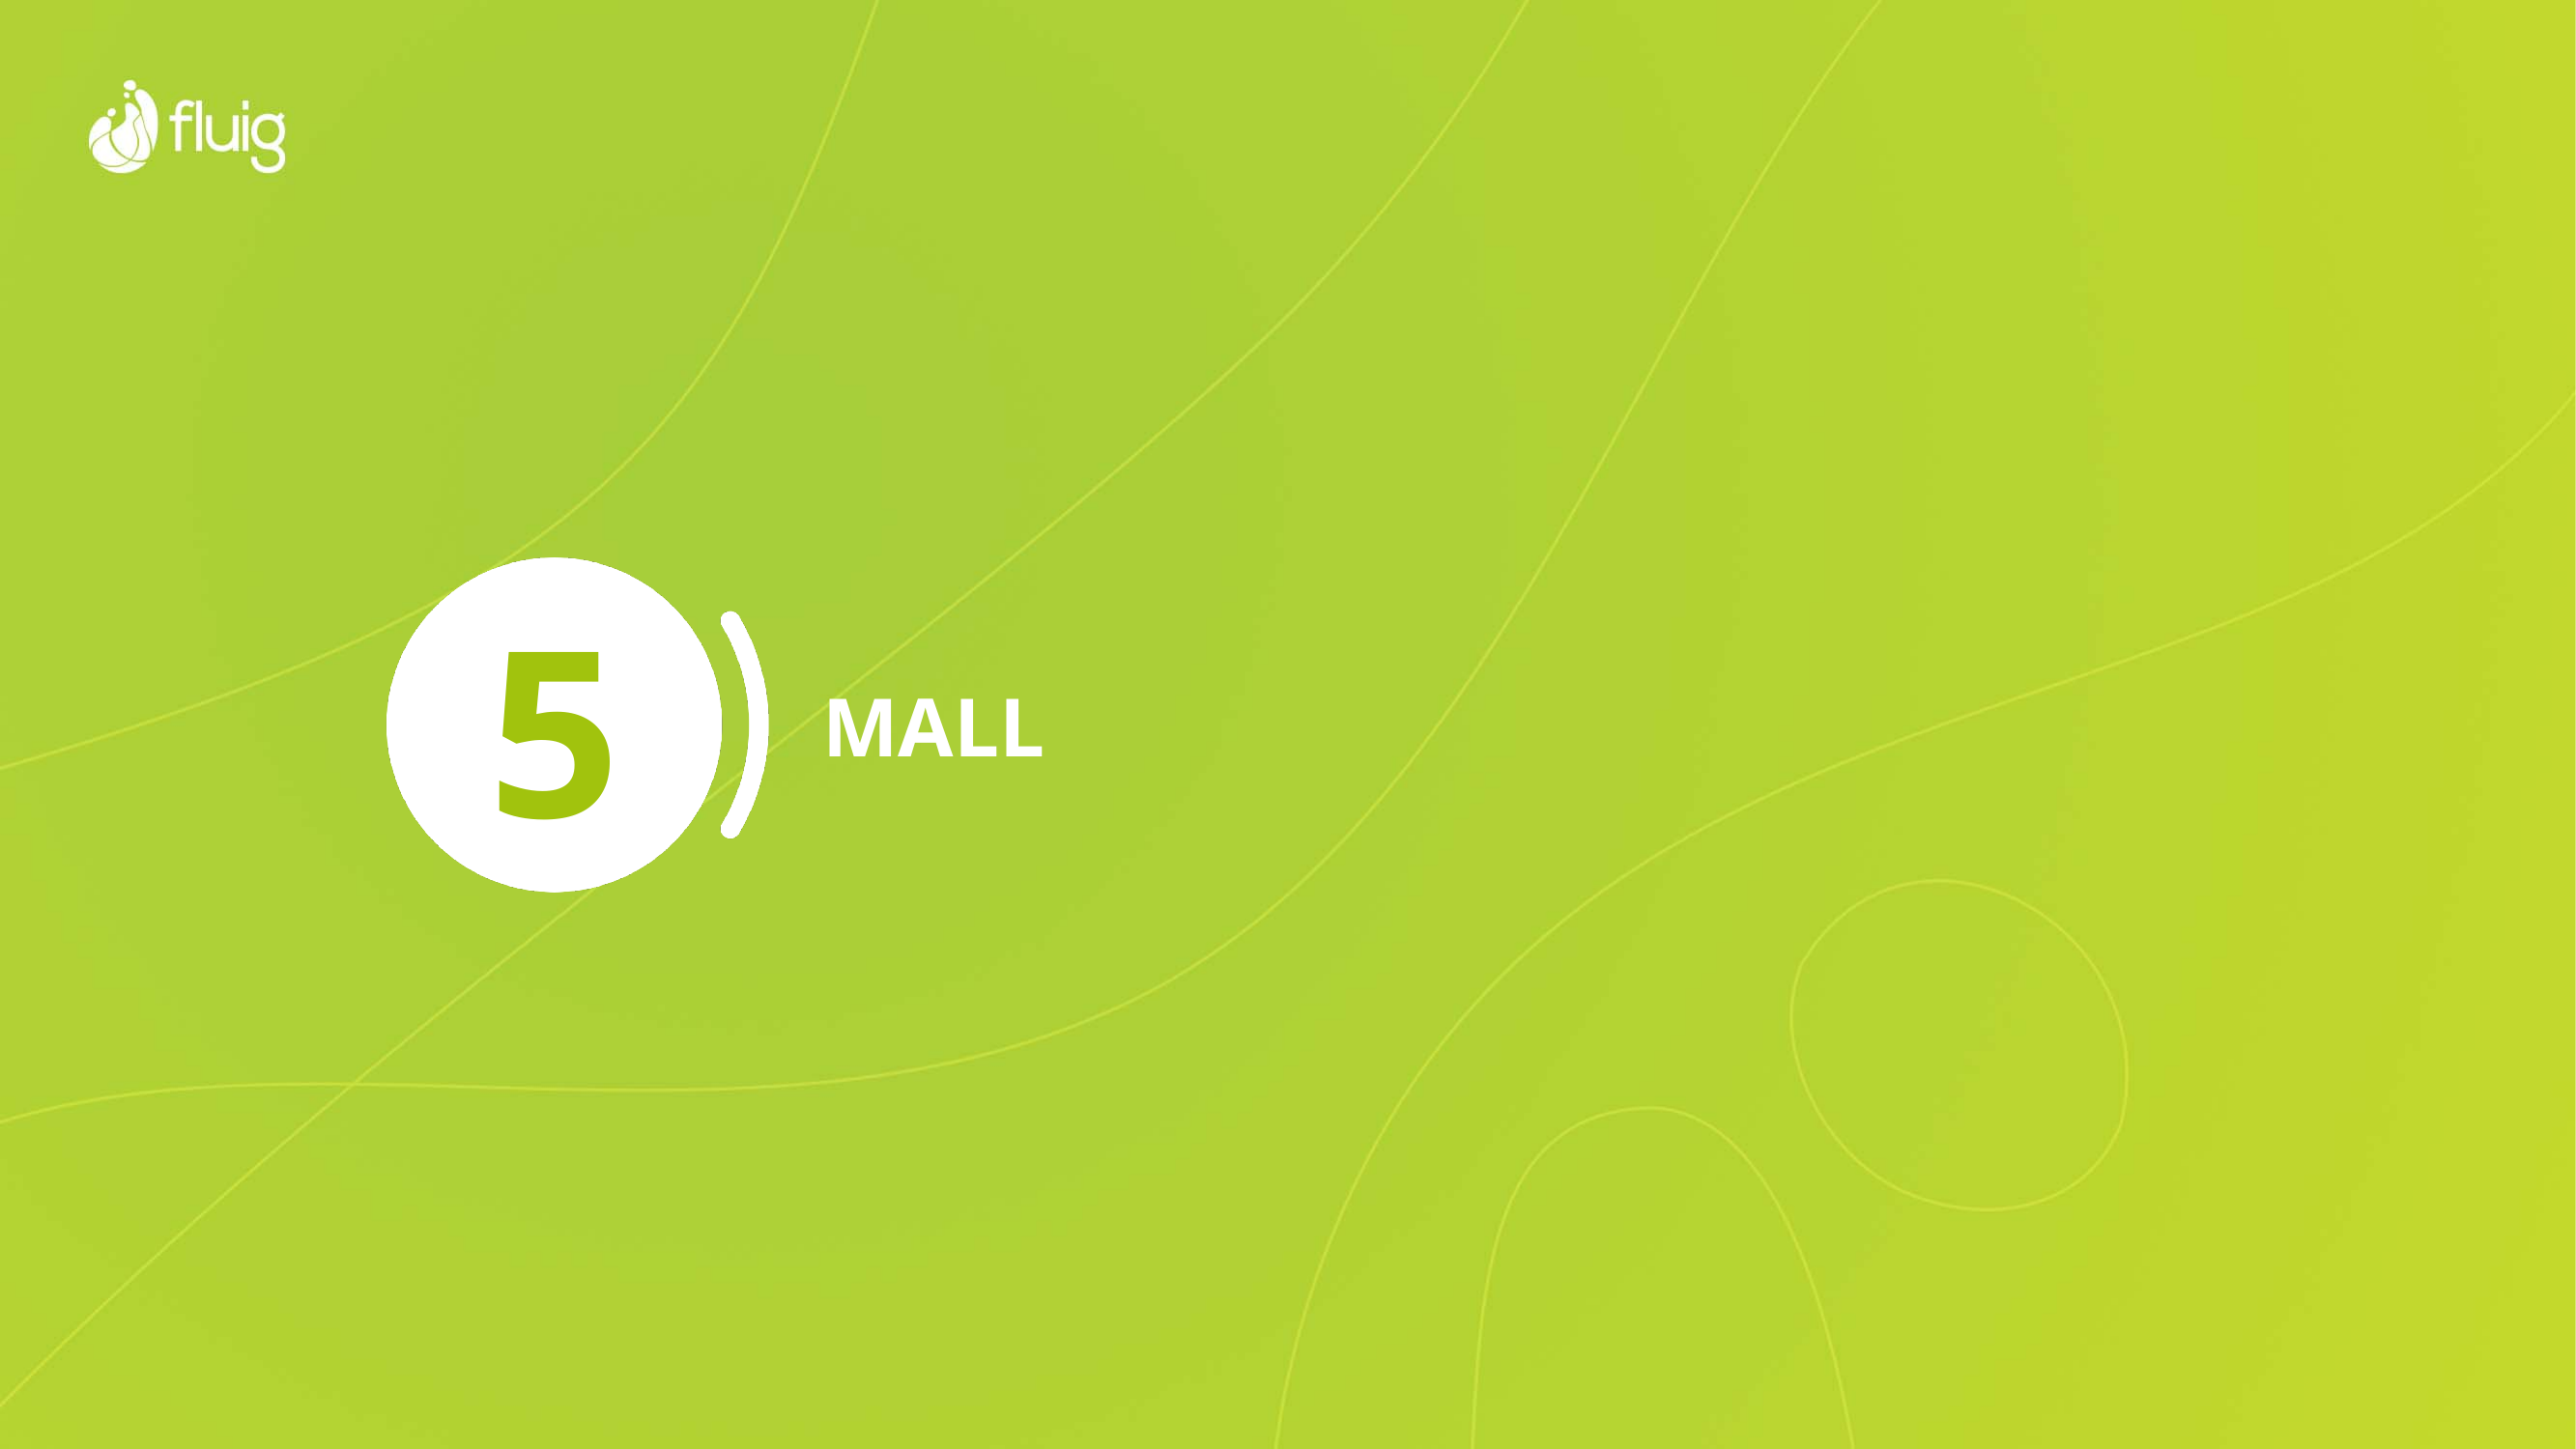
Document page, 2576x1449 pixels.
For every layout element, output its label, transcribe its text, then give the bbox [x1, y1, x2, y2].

list mall [808, 608, 2576, 841]
text_box 5 [386, 556, 722, 893]
picture [0, 0, 2576, 1449]
